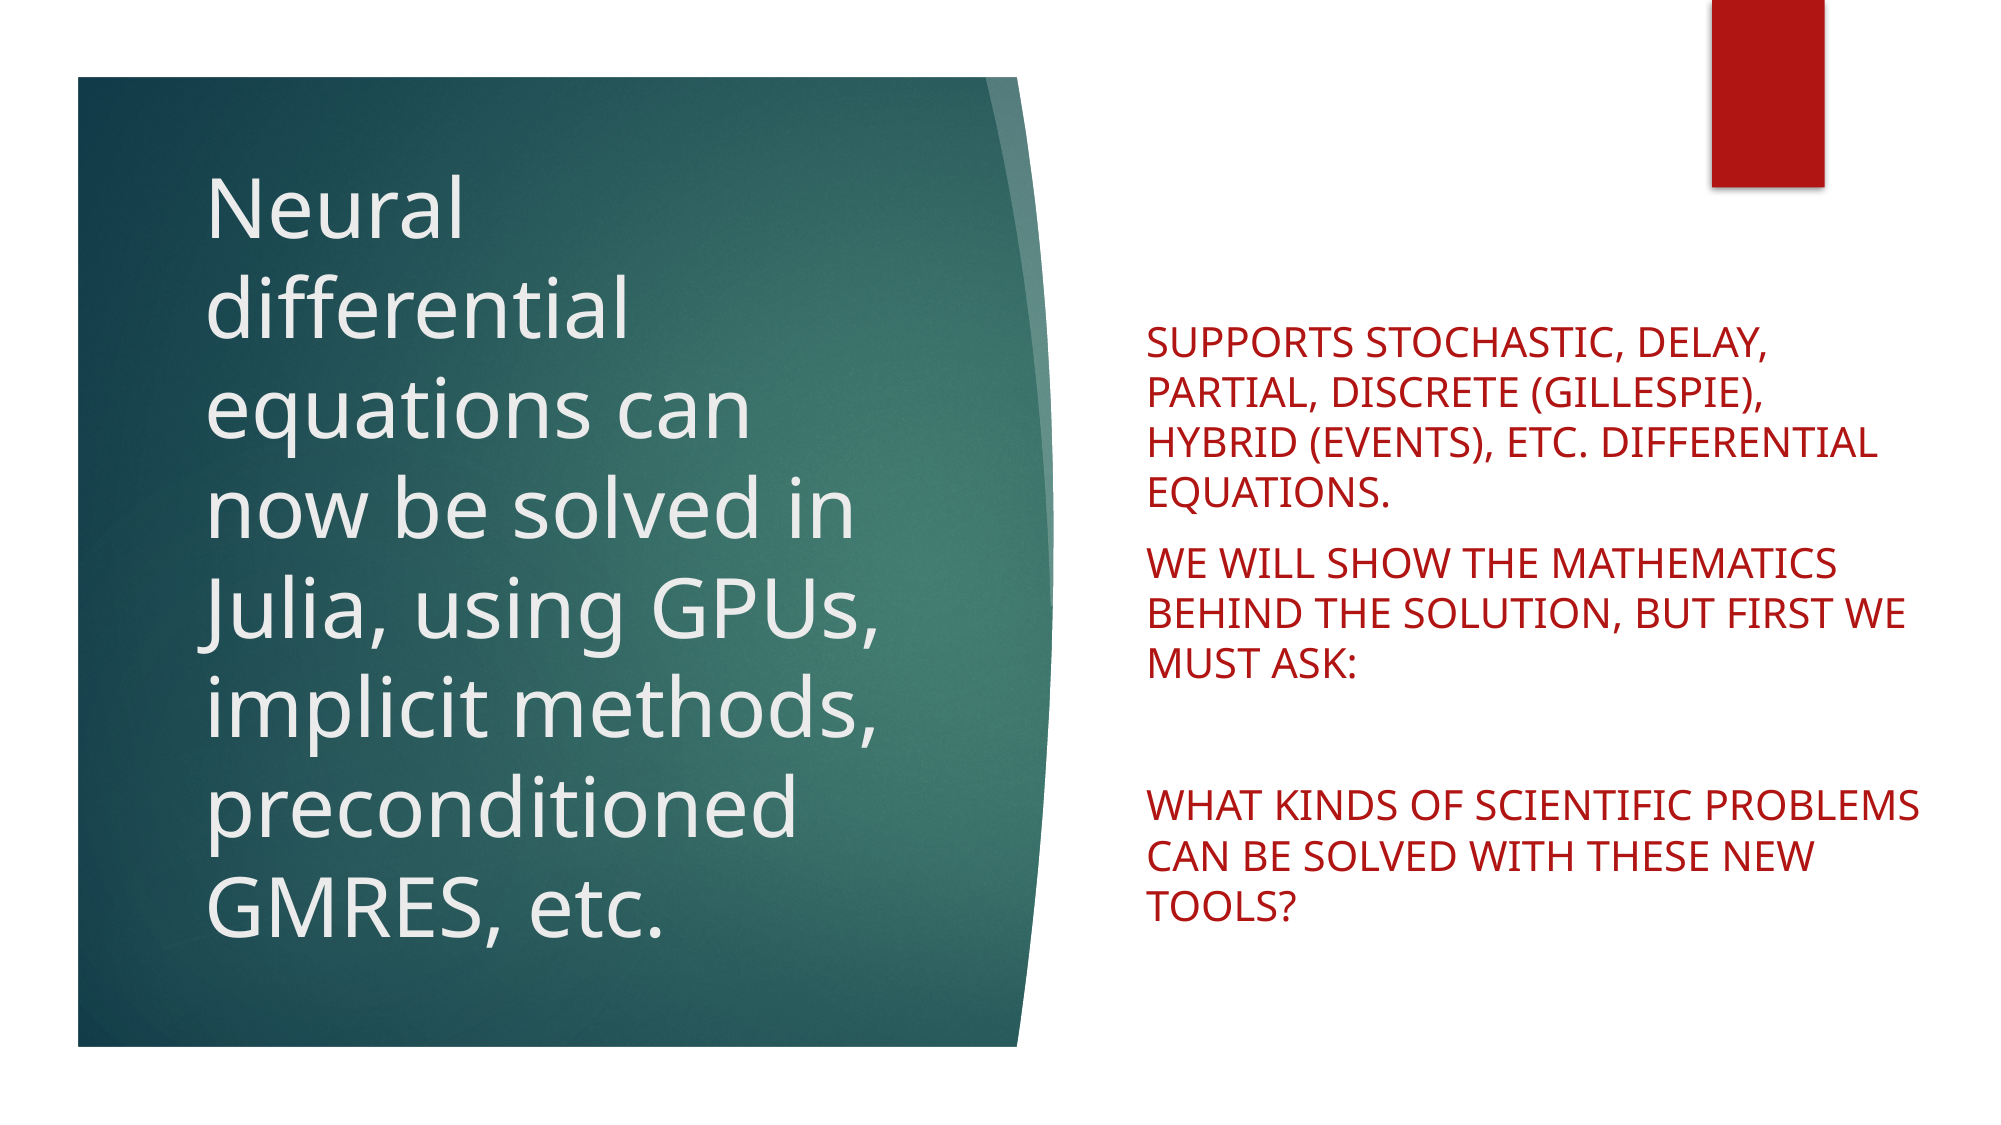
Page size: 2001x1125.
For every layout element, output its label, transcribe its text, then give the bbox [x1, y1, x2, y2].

list Supports stochastic, delay, partial, discrete (Gillespie), Hybrid (events), etc. differential equations. We will show the mathematics behind the solution, but first we must ask: What kinds of scientific problems can be solved with these new tools? [1131, 190, 1943, 1055]
title Neural differential equations can now be solved in Julia, using GPUs, implicit methods, preconditioned GMRES, etc. [189, 115, 902, 994]
